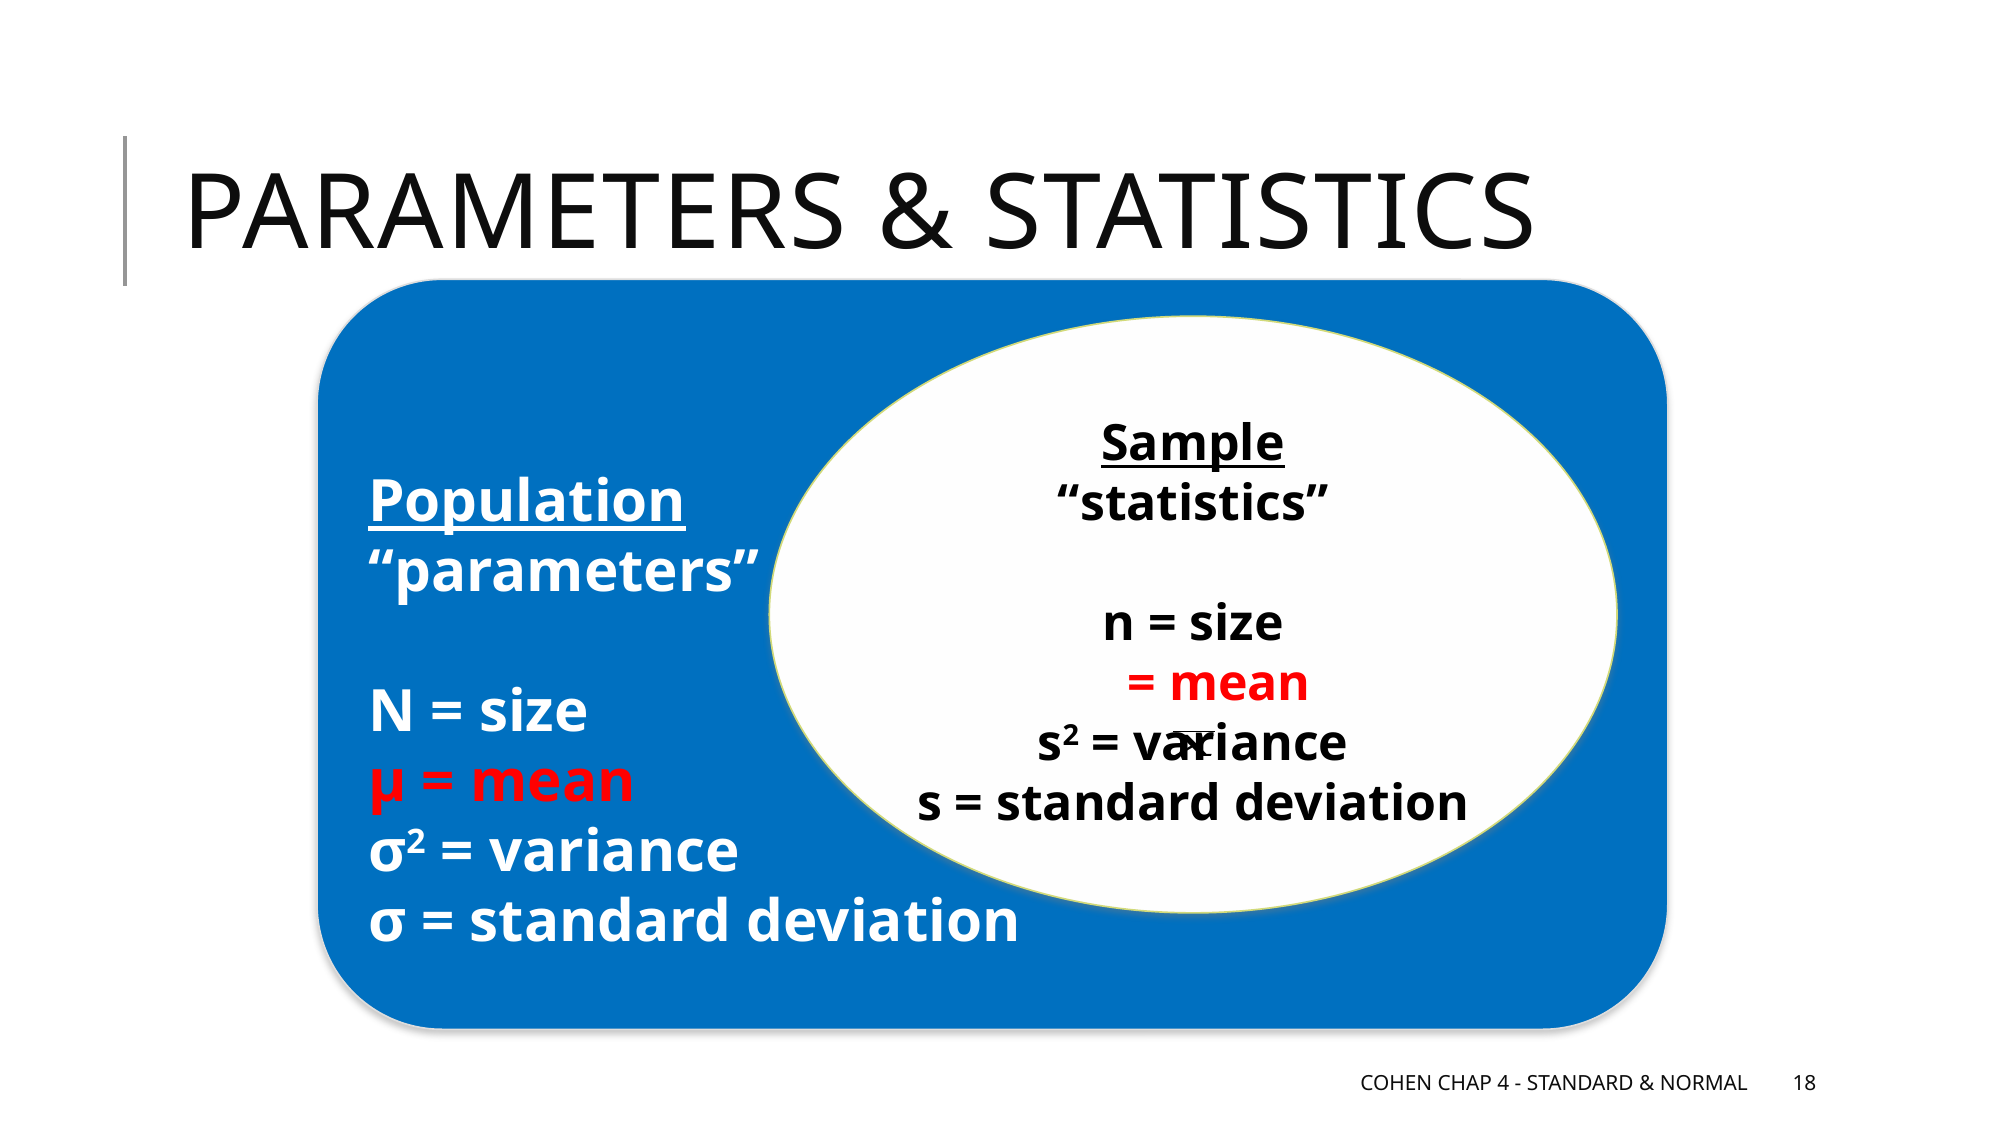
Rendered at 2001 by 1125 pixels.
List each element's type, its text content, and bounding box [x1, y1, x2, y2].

footer Cohen Chap 4 - Standard & Normal [794, 1061, 1763, 1107]
text_box Population “parameters” N = size μ = mean σ2 = variance σ = standard deviation [317, 279, 1668, 1030]
text_box Sample “statistics” n = size = mean s2 = variance s = standard deviation [769, 316, 1617, 913]
title Parameters & statistics [168, 96, 1763, 342]
slide_number 18 [1777, 1061, 1938, 1107]
